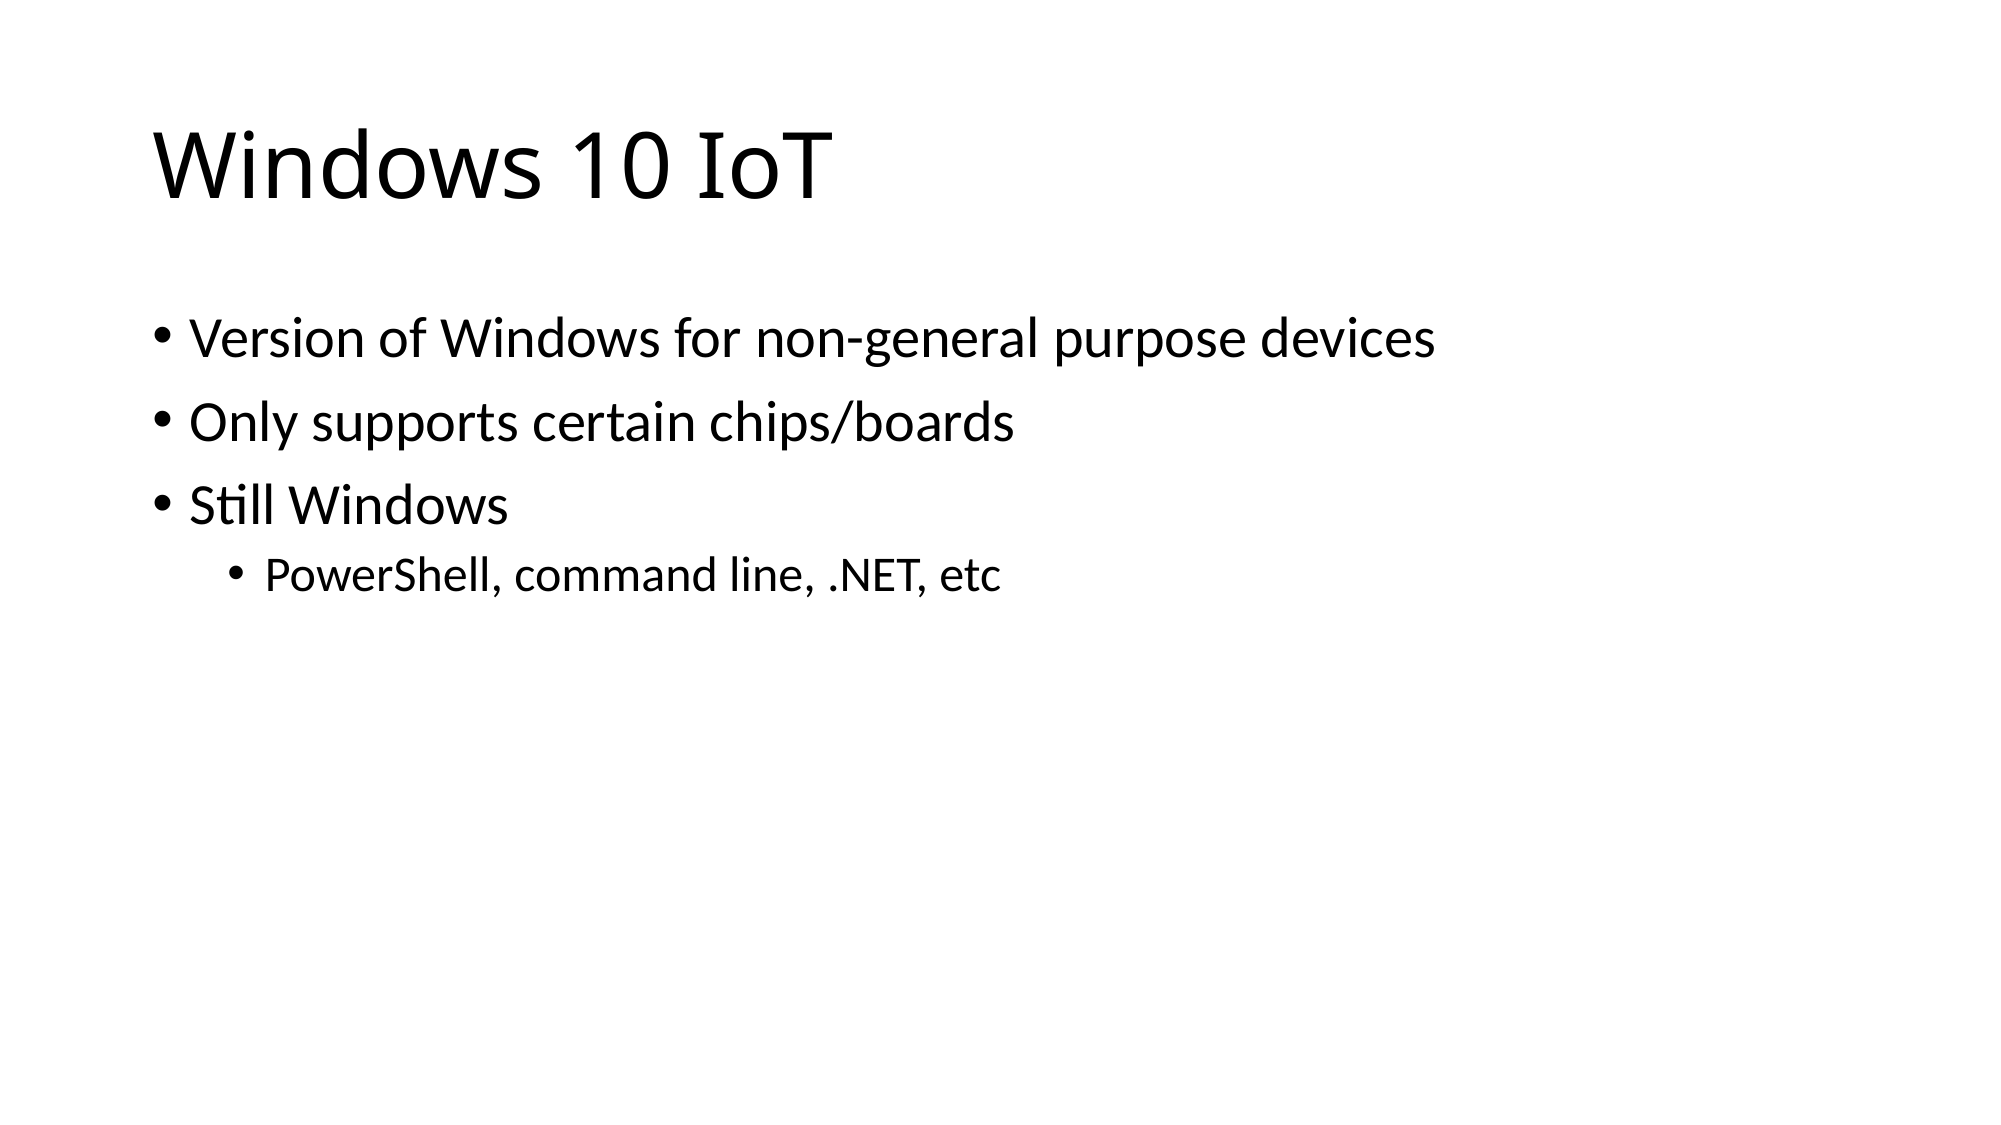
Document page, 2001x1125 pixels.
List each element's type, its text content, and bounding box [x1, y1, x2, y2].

title Windows 10 IoT [137, 59, 1863, 278]
list Version of Windows for non-general purpose devices Only supports certain chips/boards Still Windows PowerShell, command line, .NET, etc [137, 299, 1863, 1014]
